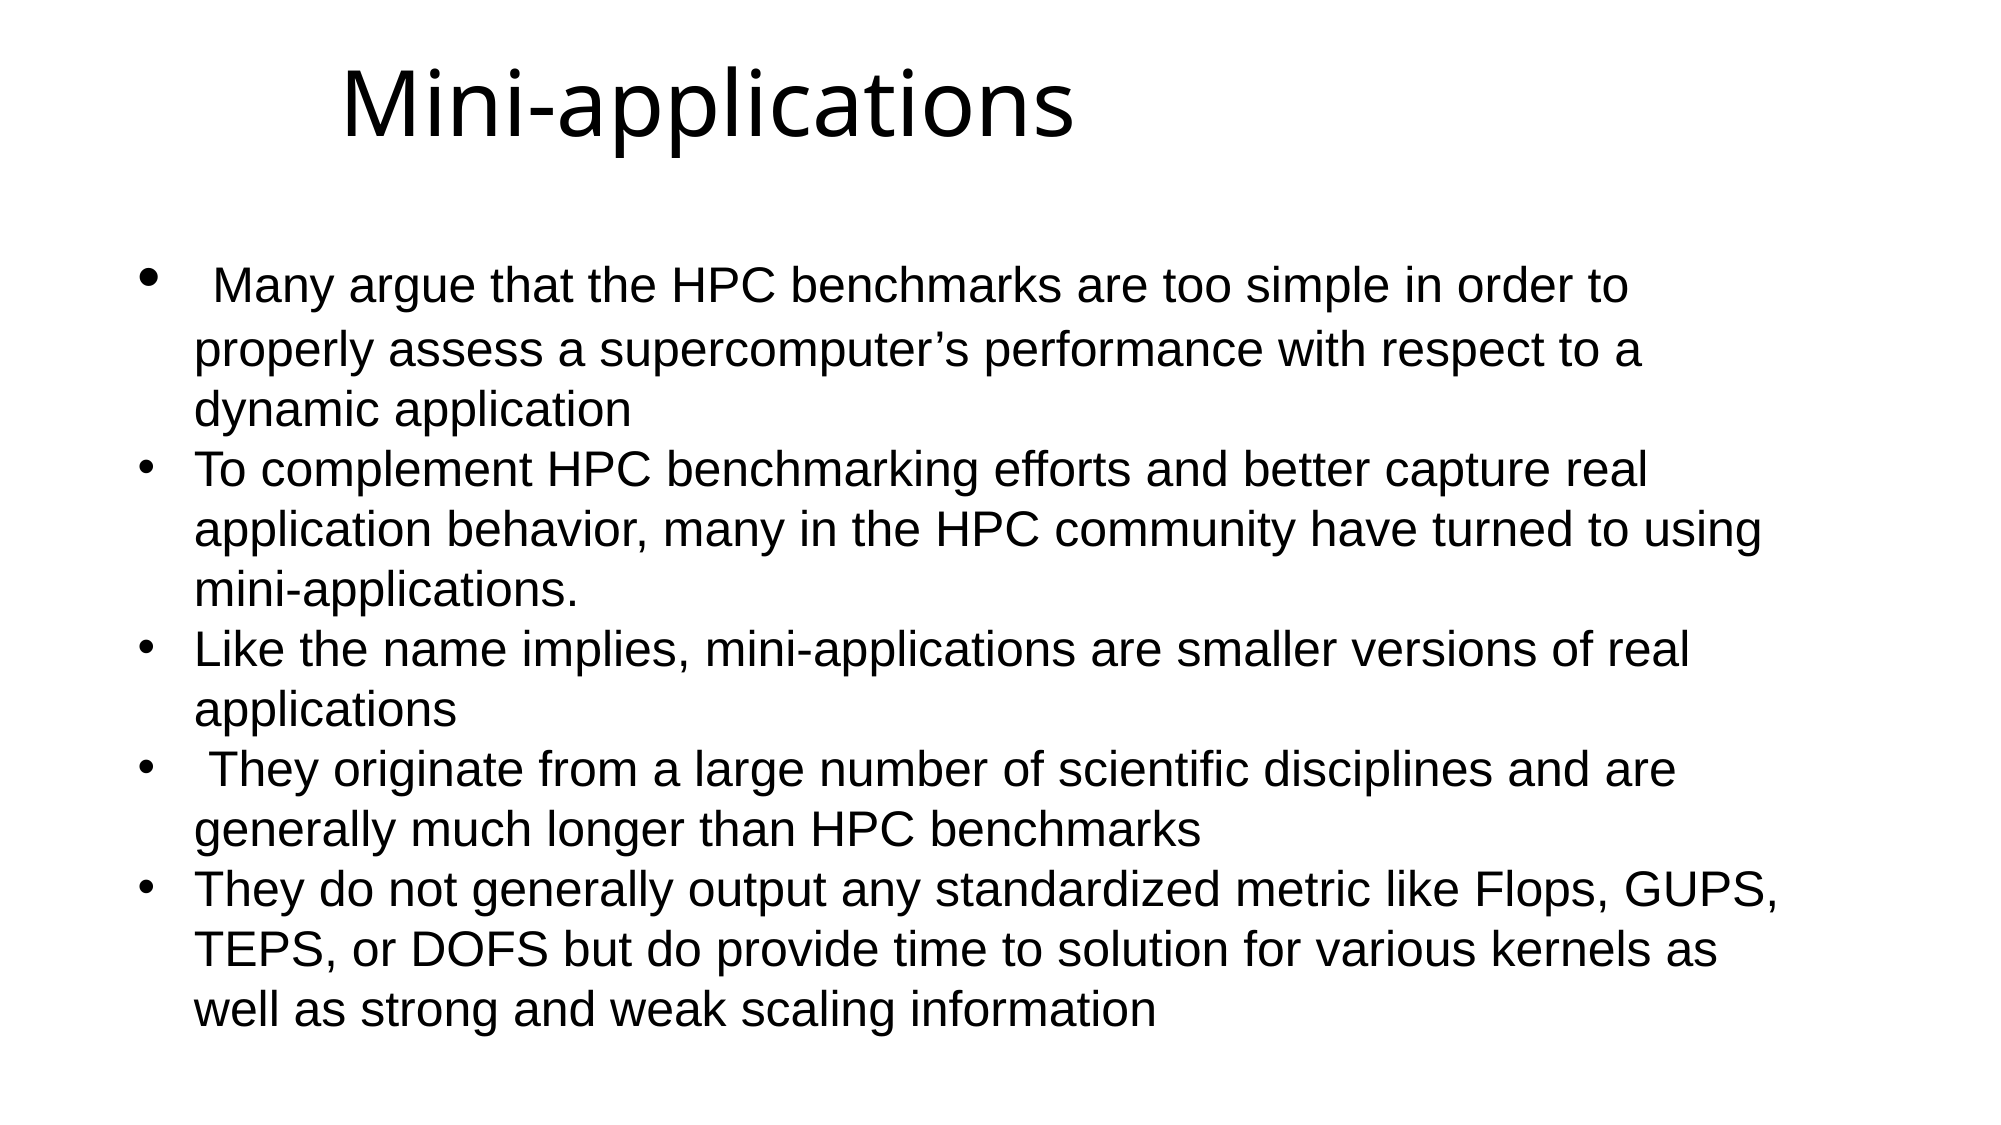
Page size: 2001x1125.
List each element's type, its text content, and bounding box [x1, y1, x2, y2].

text_box Many argue that the HPC benchmarks are too simple in order to properly assess a supercomputer’s performance with respect to a dynamic application To complement HPC benchmarking efforts and better capture real application behavior, many in the HPC community have turned to using mini-applications. Like the name implies, mini-applications are smaller versions of real applications They originate from a large number of scientific disciplines and are generally much longer than HPC benchmarks They do not generally output any standardized metric like Flops, GUPS, TEPS, or DOFS but do provide time to solution for various kernels as well as strong and weak scaling information [123, 228, 1827, 1104]
title Mini-applications [324, 12, 1700, 200]
